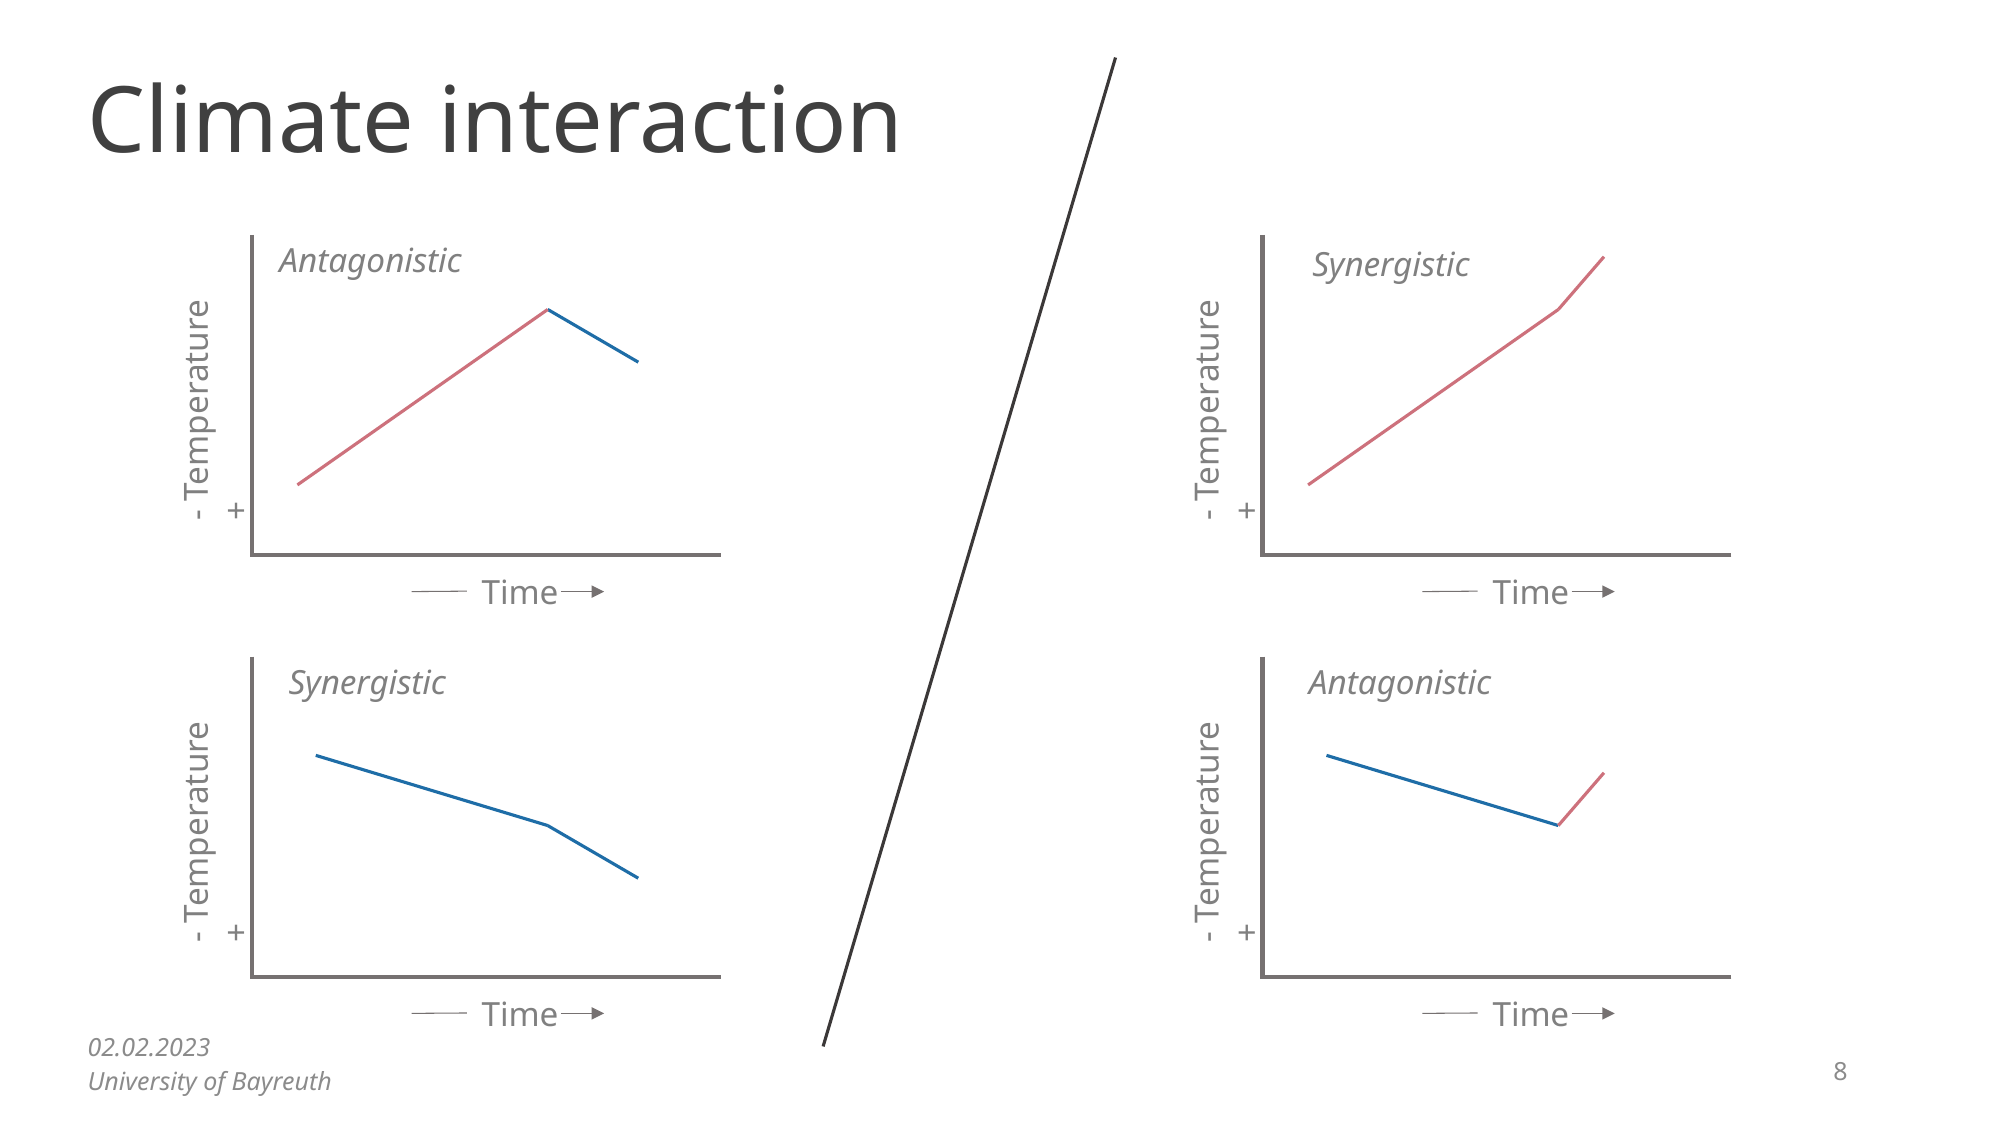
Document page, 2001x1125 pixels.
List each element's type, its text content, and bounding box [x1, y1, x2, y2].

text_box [823, 57, 1116, 1047]
text_box - Temperature + [252, 680, 262, 958]
title Climate interaction [72, 14, 1798, 232]
text_box - Temperature + [1177, 680, 1262, 958]
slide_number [72, 1016, 237, 1052]
text_box Time [466, 985, 576, 1041]
text_box - Temperature + [1263, 258, 1273, 536]
text_box Synergistic [1297, 235, 1485, 291]
text_box - Temperature + [167, 680, 251, 958]
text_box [548, 309, 639, 363]
text_box Antagonistic [264, 231, 477, 287]
footer University of Bayreuth [72, 1052, 410, 1113]
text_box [1326, 755, 1559, 826]
text_box Antagonistic [1294, 653, 1507, 709]
text_box Time [466, 563, 576, 619]
text_box - Temperature + [1263, 680, 1273, 958]
text_box - Temperature + [252, 258, 262, 536]
text_box - Temperature + [167, 258, 251, 536]
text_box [297, 309, 548, 485]
text_box Time [1477, 563, 1587, 619]
text_box Synergistic [273, 653, 461, 709]
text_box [547, 825, 639, 879]
text_box Time [1477, 985, 1587, 1041]
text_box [1558, 772, 1604, 826]
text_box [1308, 309, 1559, 485]
text_box - Temperature + [1177, 258, 1262, 536]
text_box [315, 755, 548, 826]
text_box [1558, 256, 1604, 310]
slide_number 8 [1772, 1042, 1863, 1103]
